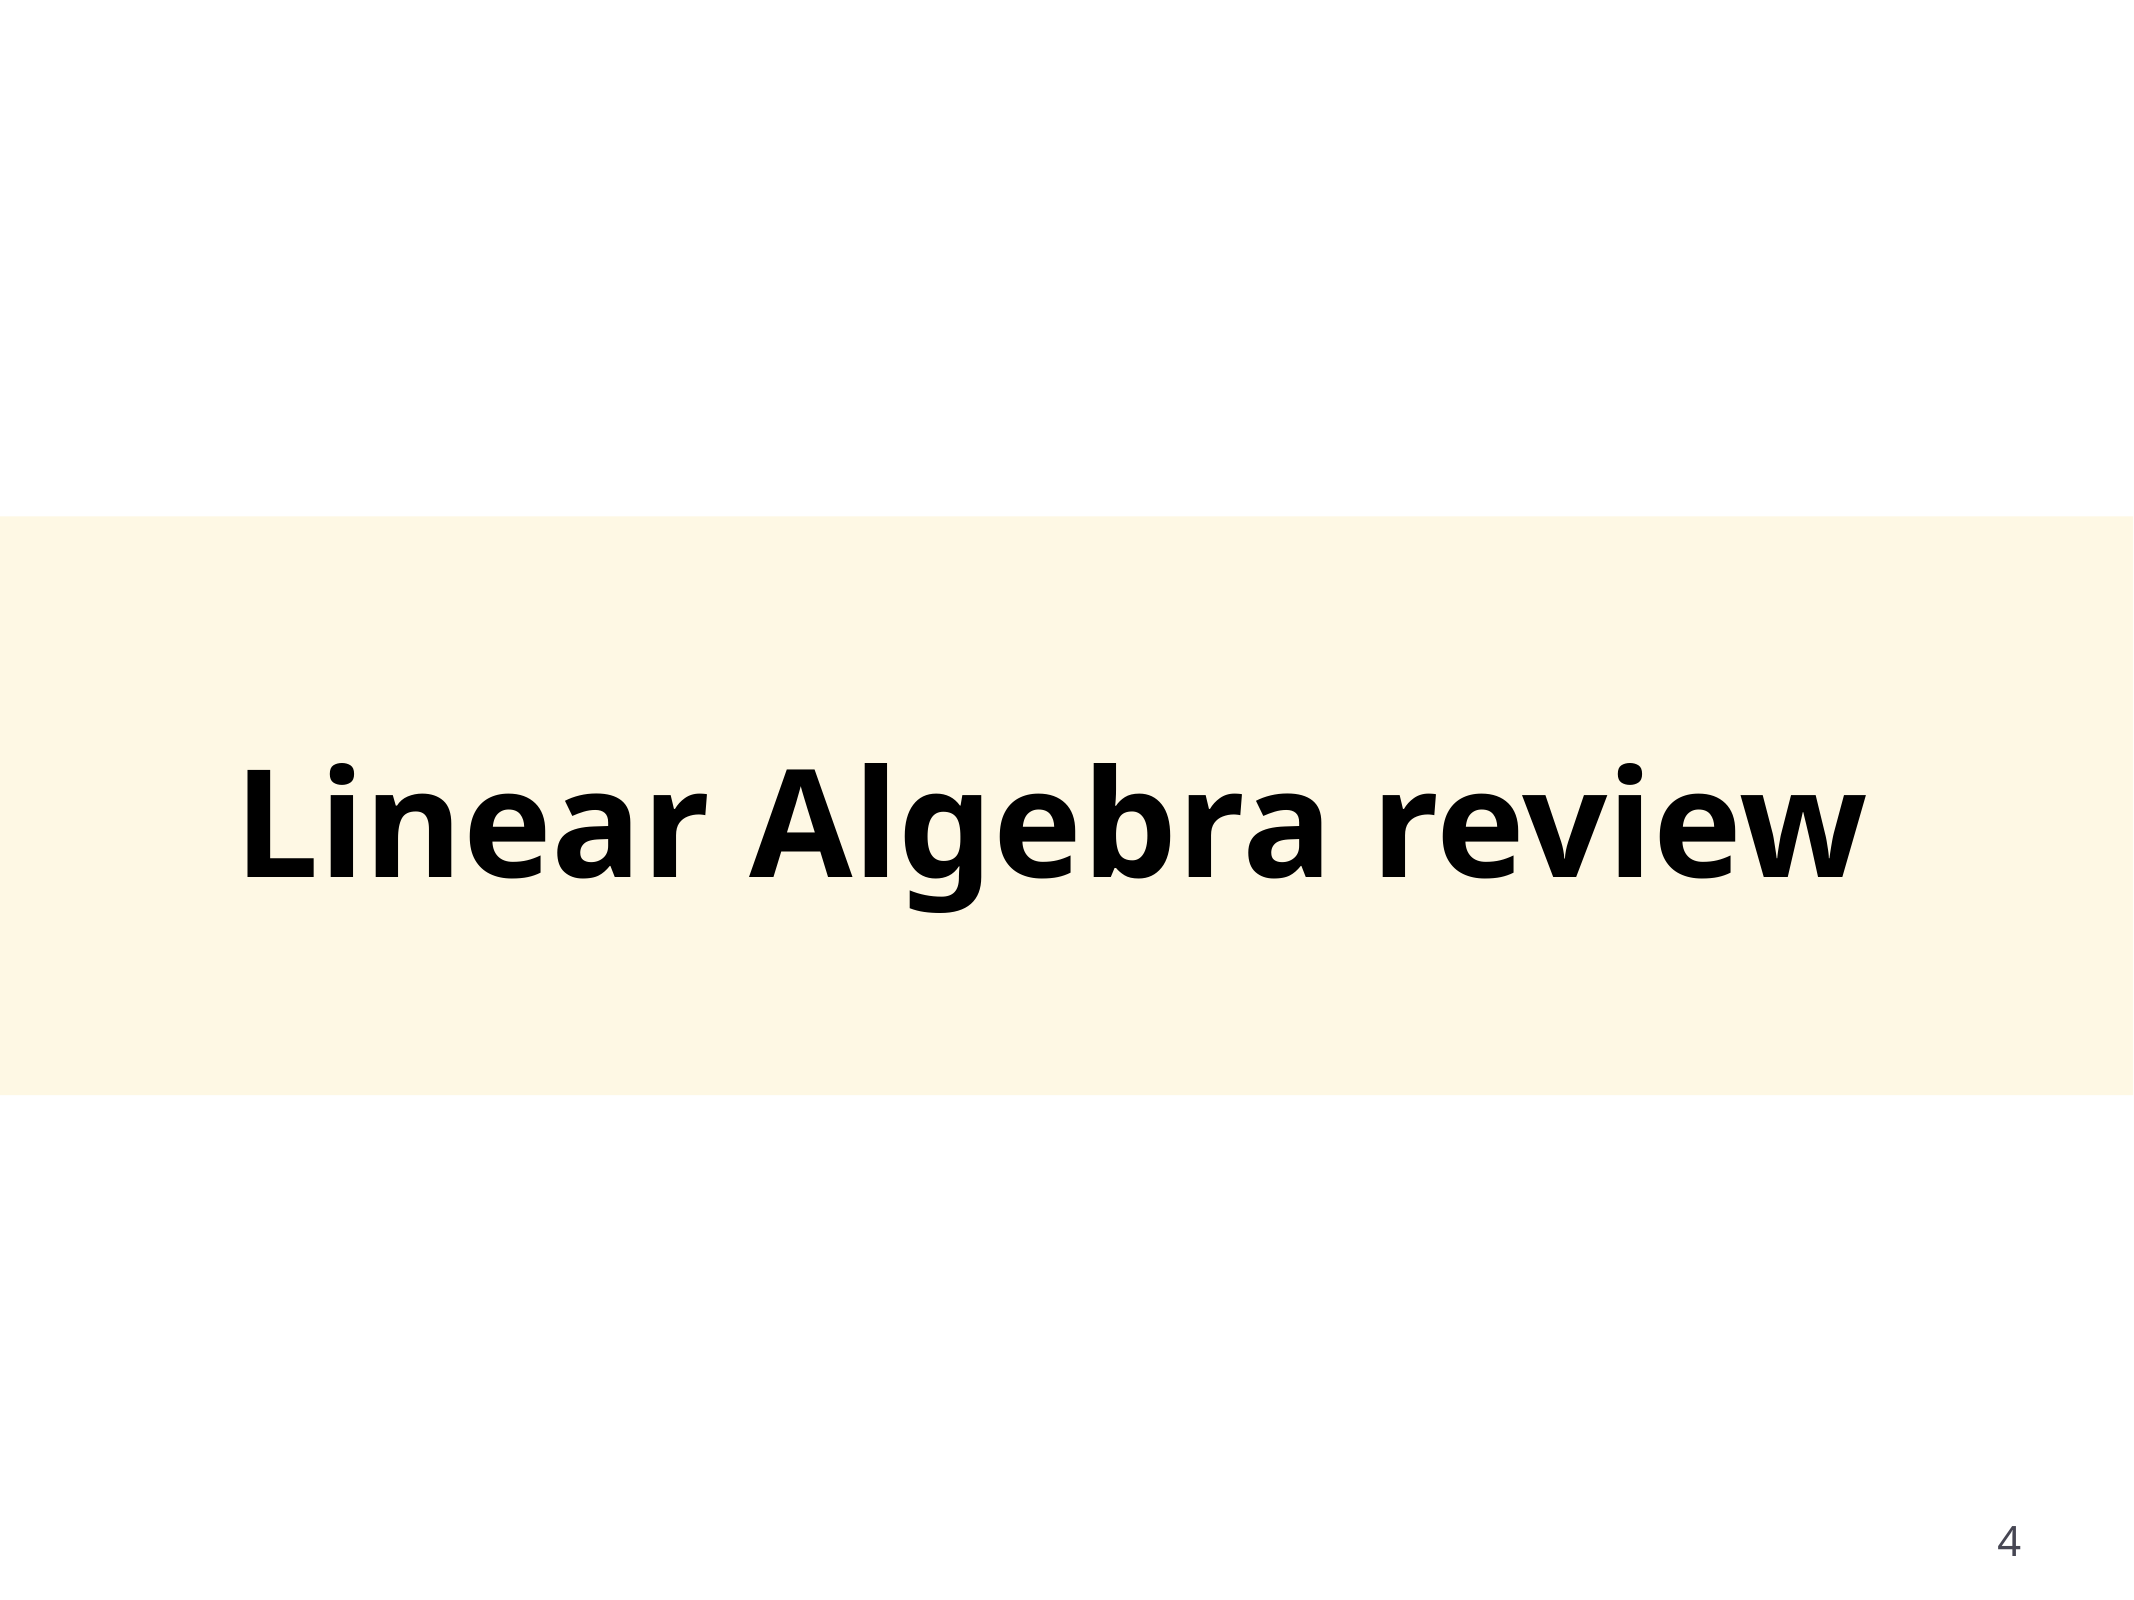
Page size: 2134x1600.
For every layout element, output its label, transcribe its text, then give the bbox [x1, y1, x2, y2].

slide_number 4 [1976, 1504, 2118, 1590]
list Linear Algebra review [159, 705, 1944, 930]
